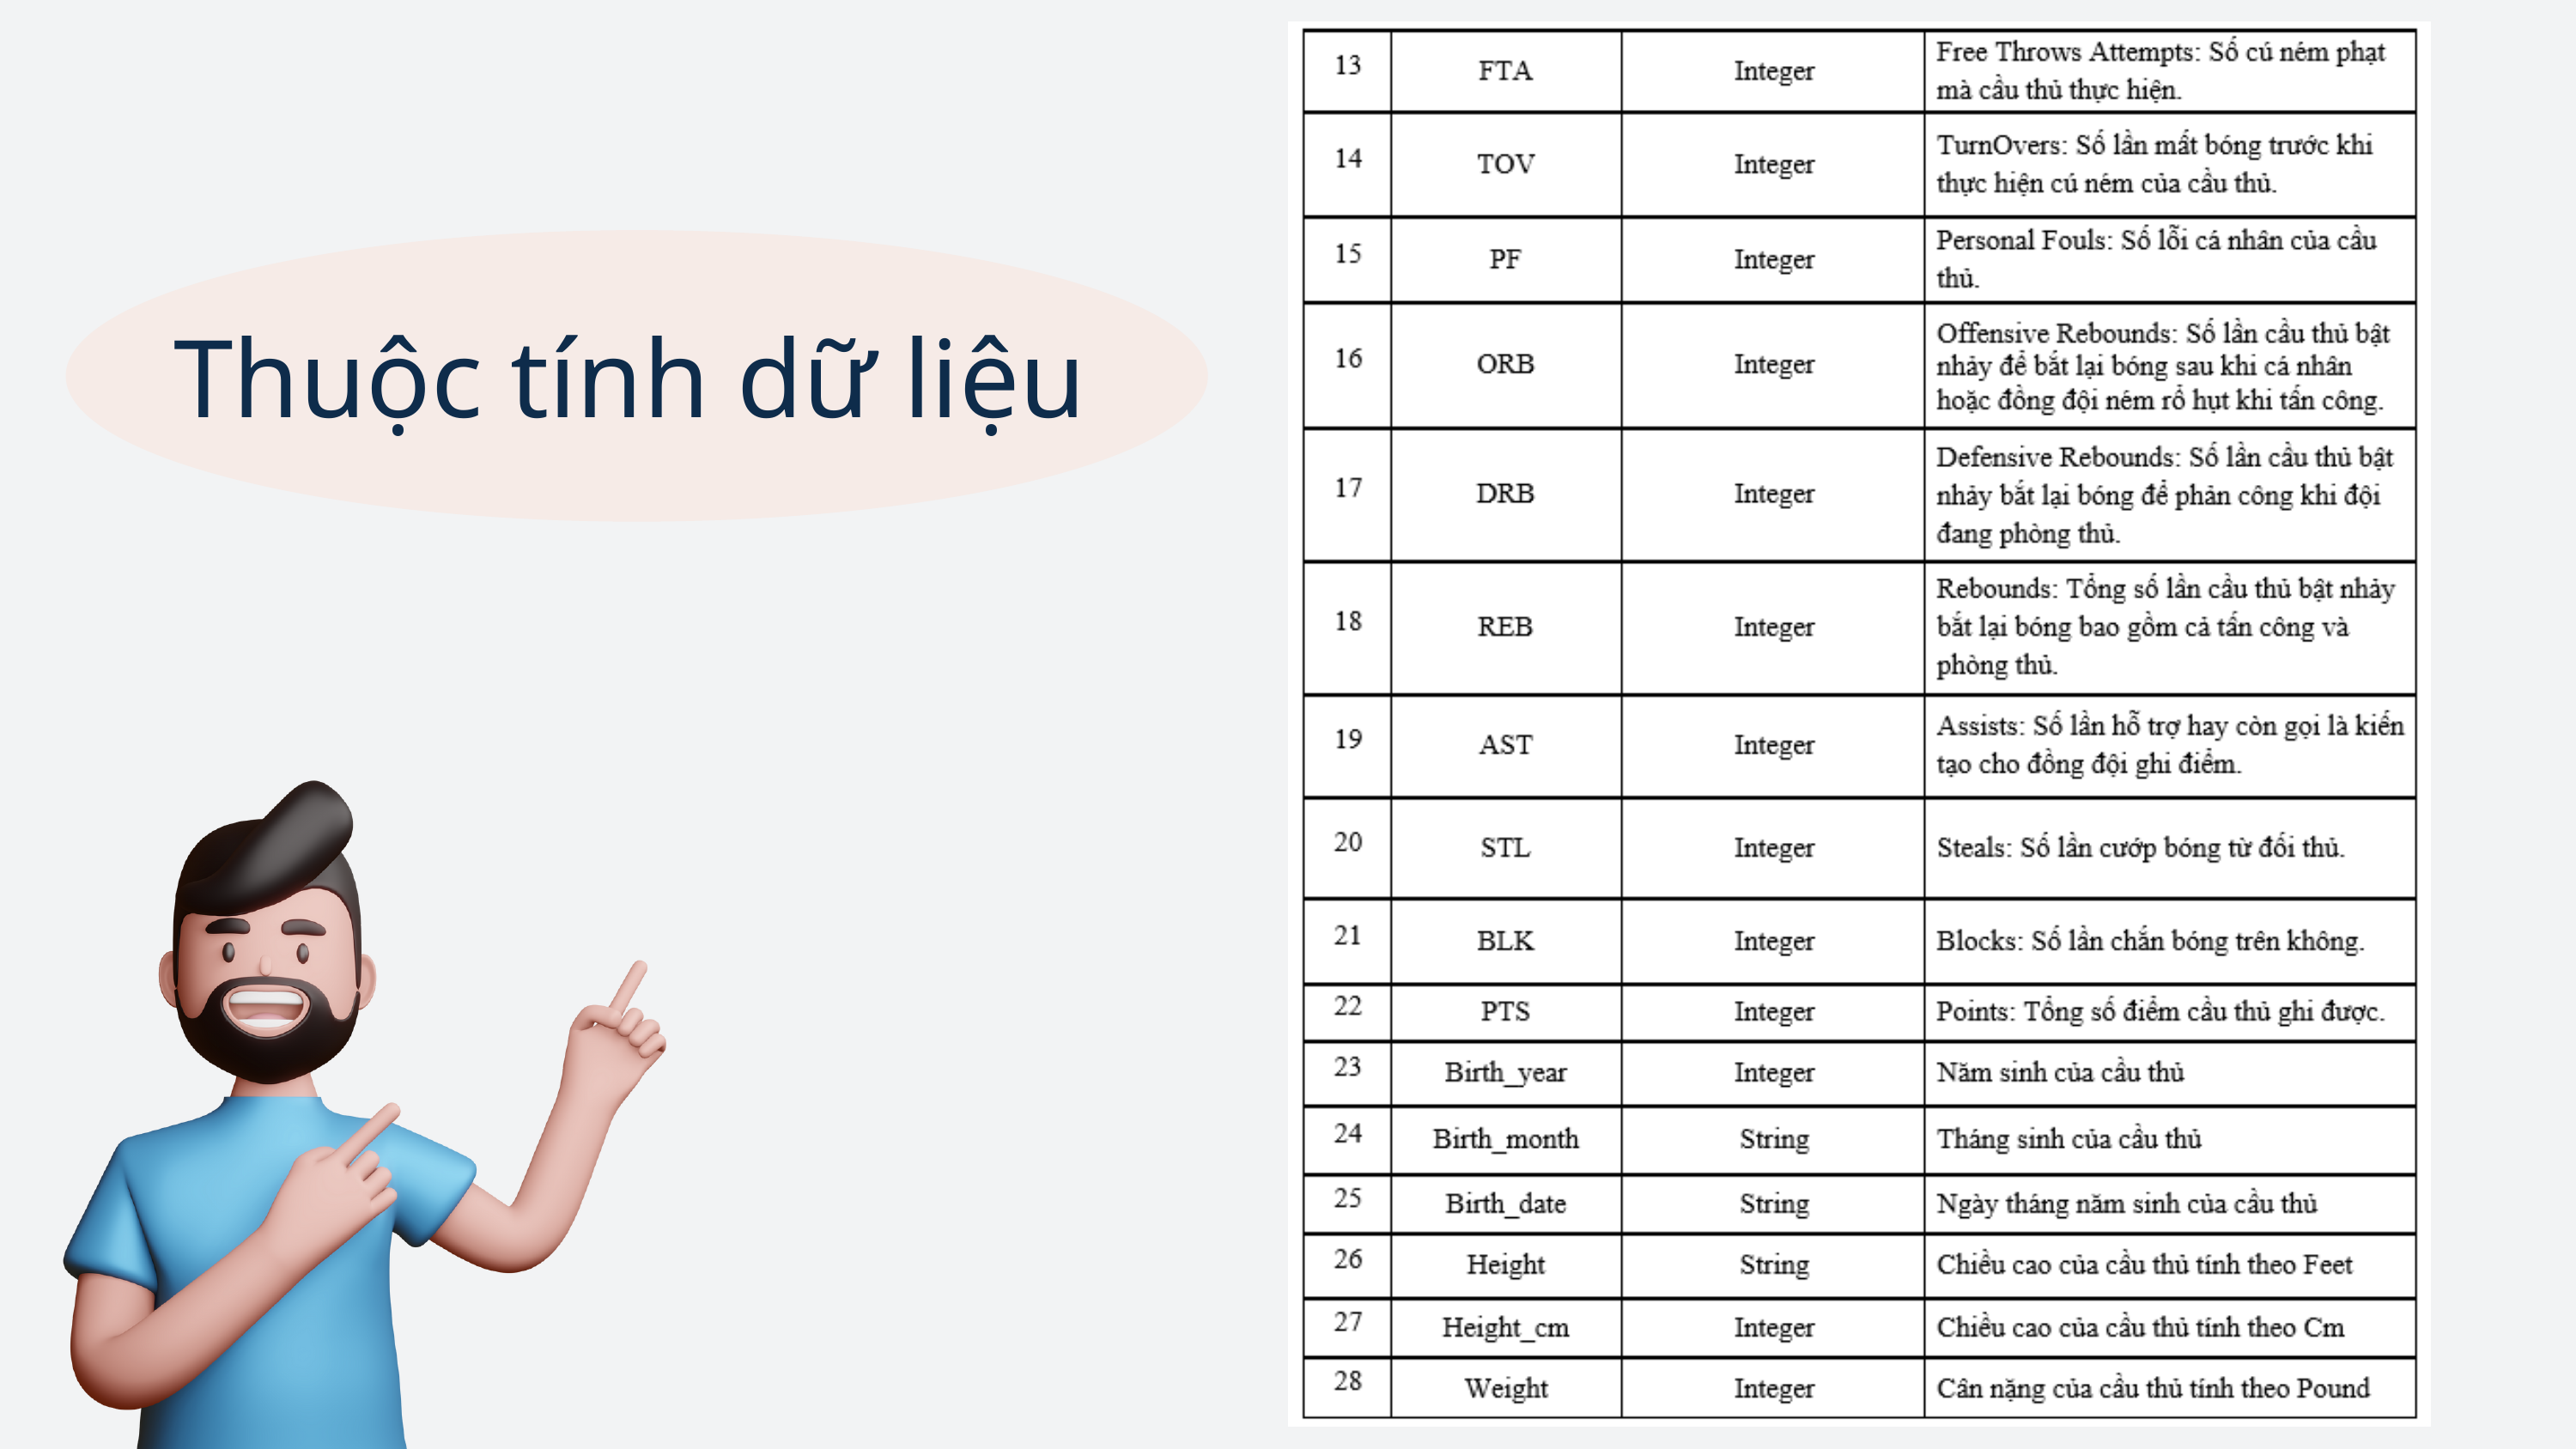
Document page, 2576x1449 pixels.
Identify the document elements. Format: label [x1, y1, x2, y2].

text_box [63, 229, 1211, 522]
picture [63, 780, 666, 1449]
picture [1287, 21, 2431, 1428]
